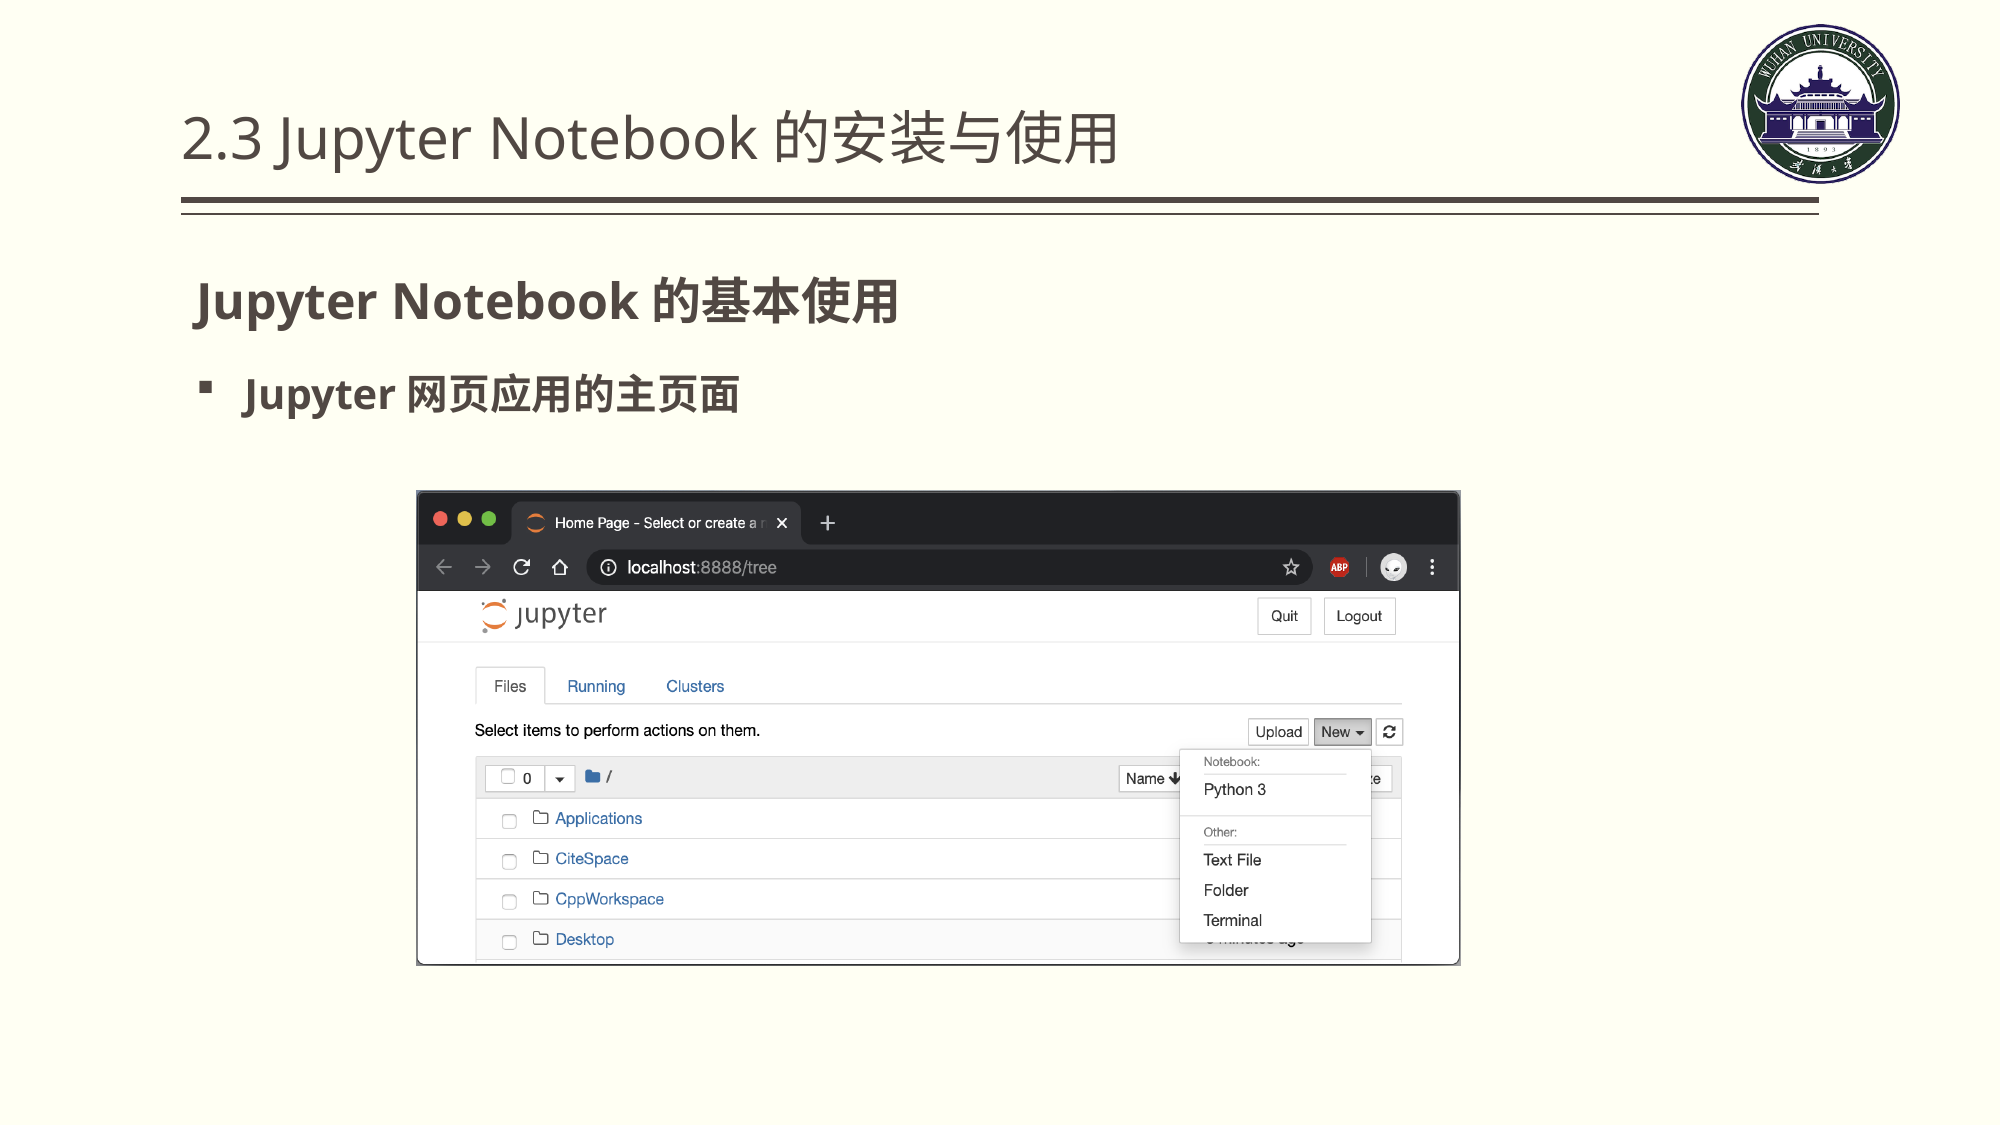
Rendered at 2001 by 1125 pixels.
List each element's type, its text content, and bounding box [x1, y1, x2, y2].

title 2.3 Jupyter Notebook的安装与使用 [181, 74, 1819, 180]
picture [1741, 24, 1900, 184]
text_box Jupyter Notebook的基本使用 Jupyter网页应用的主页面 [181, 262, 1819, 1017]
picture [416, 490, 1461, 966]
